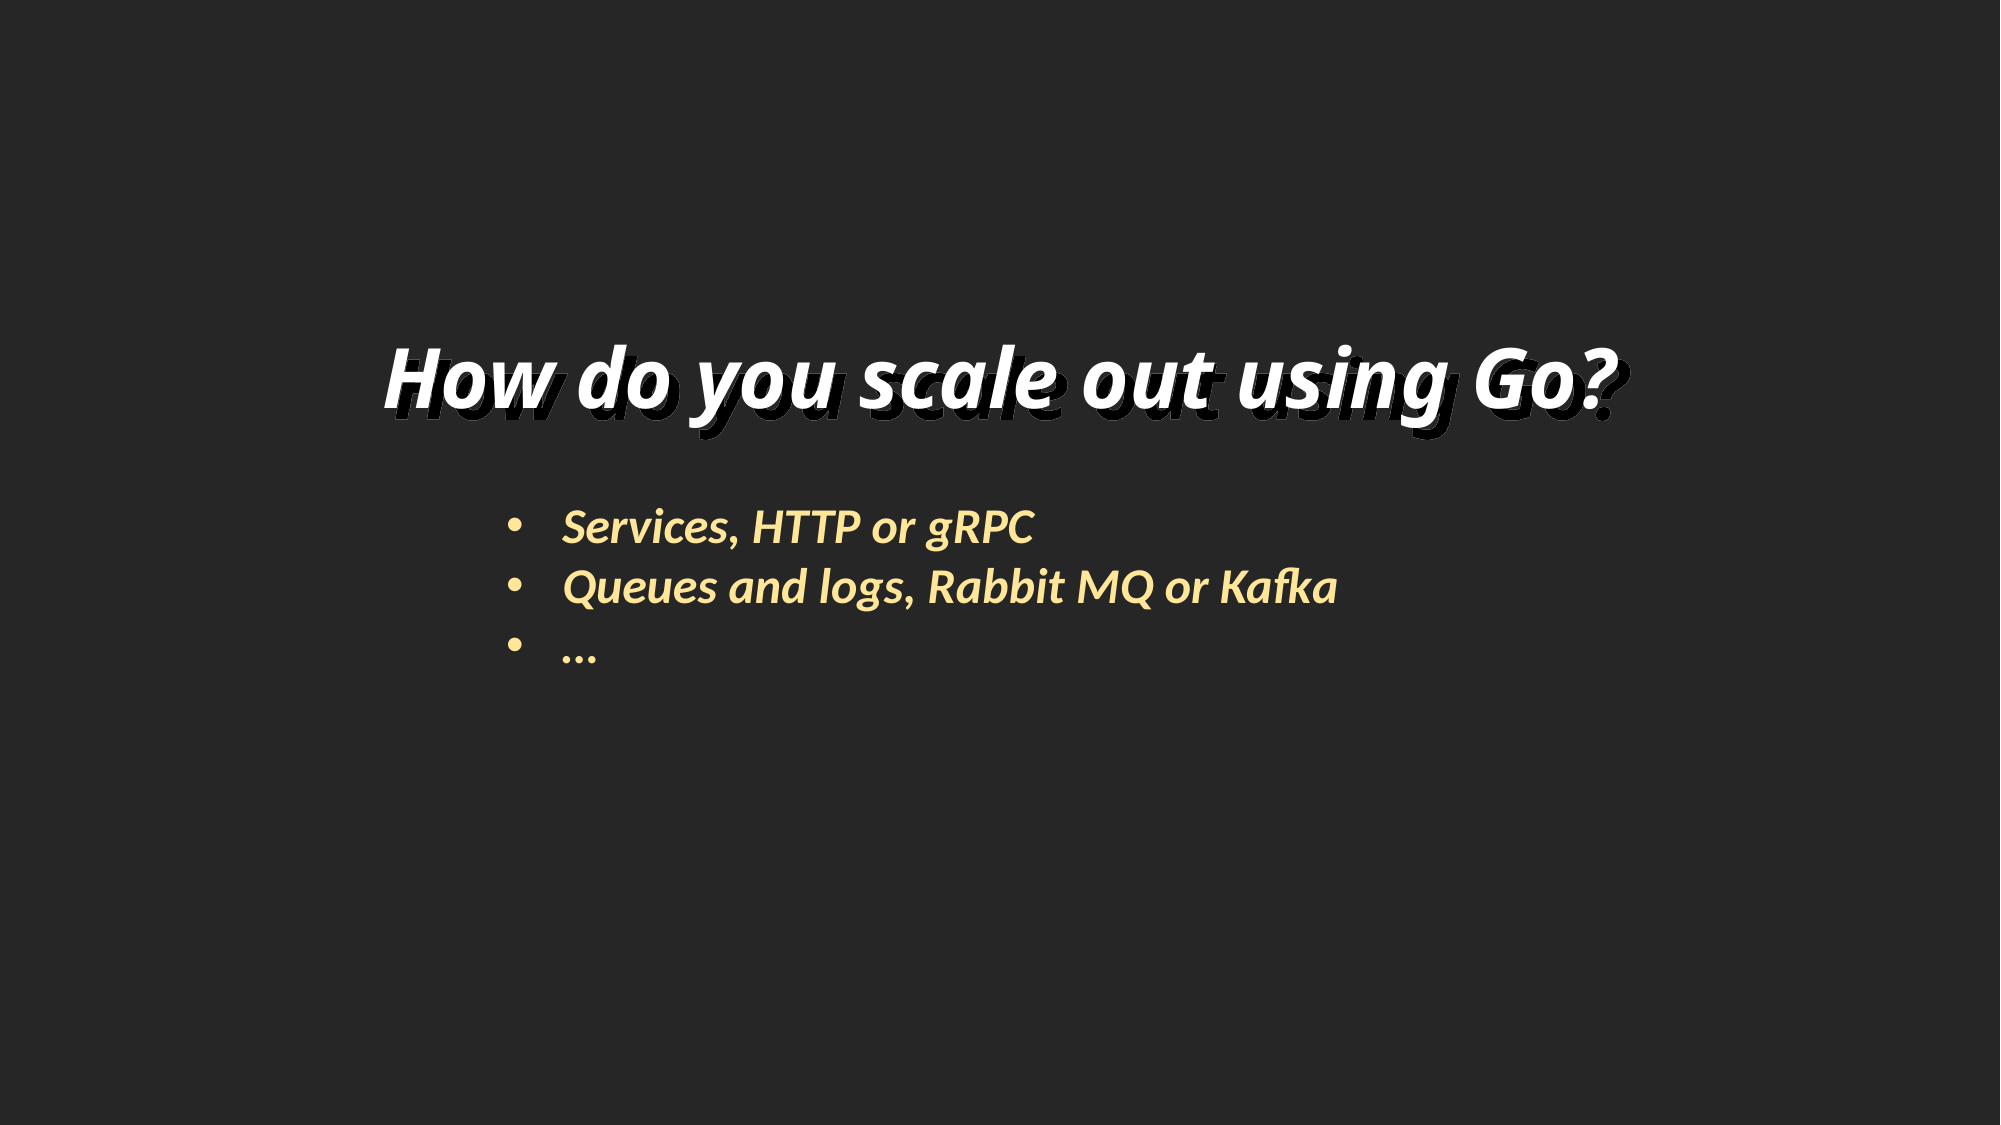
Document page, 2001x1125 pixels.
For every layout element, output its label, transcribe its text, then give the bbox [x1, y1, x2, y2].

text_box How do you scale out using Go? [137, 329, 1863, 435]
text_box Services, HTTP or gRPC Queues and logs, Rabbit MQ or Kafka … [491, 486, 1863, 682]
